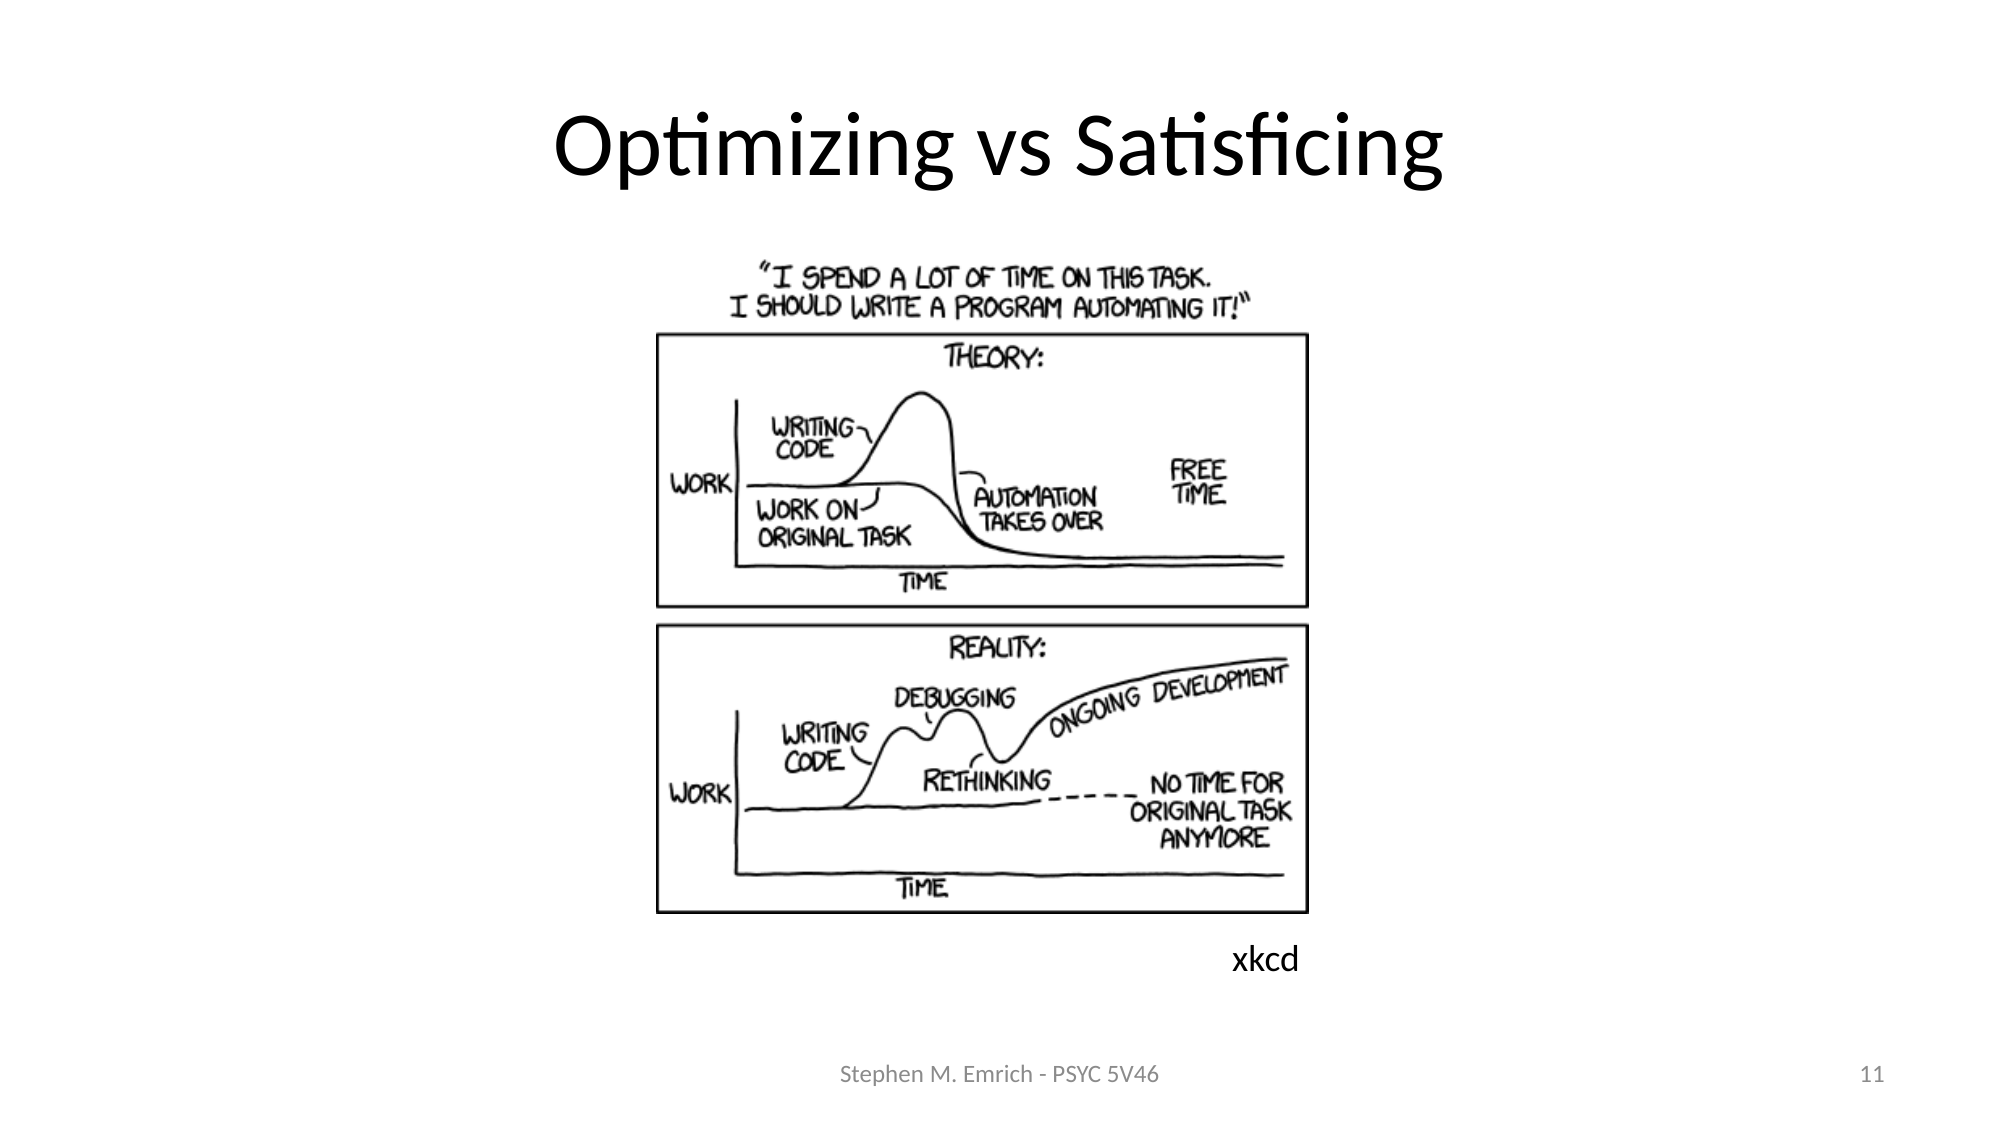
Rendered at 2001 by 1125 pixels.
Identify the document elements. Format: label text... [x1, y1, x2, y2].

footer Stephen M. Emrich - PSYC 5V46 [683, 1042, 1317, 1103]
title Optimizing vs Satisficing [99, 45, 1900, 233]
text_box xkcd [1217, 926, 1315, 987]
slide_number 11 [1433, 1042, 1900, 1103]
picture [656, 254, 1309, 914]
